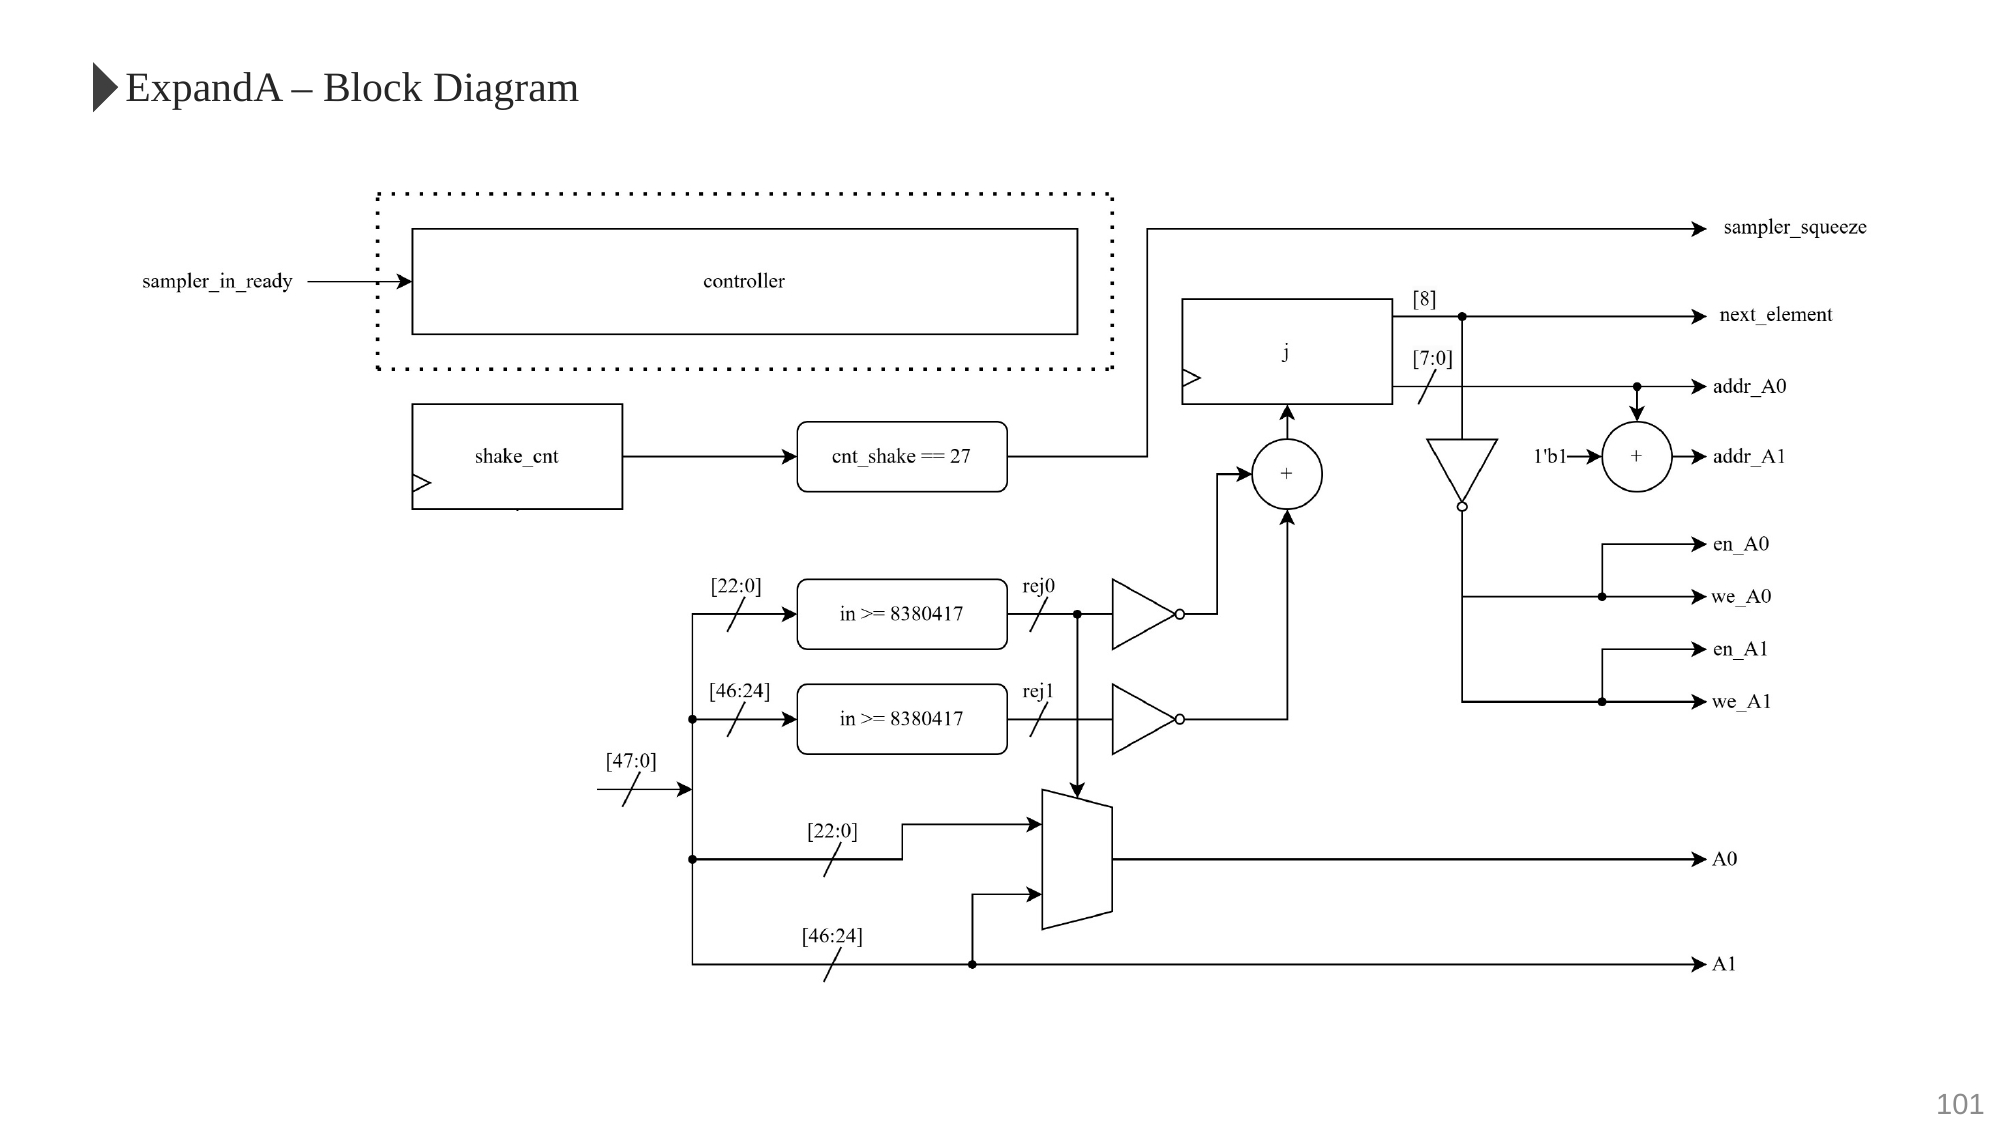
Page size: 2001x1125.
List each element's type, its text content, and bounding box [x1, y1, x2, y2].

picture [109, 191, 1886, 1092]
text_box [93, 52, 597, 118]
slide_number 101 [1550, 1072, 2000, 1125]
